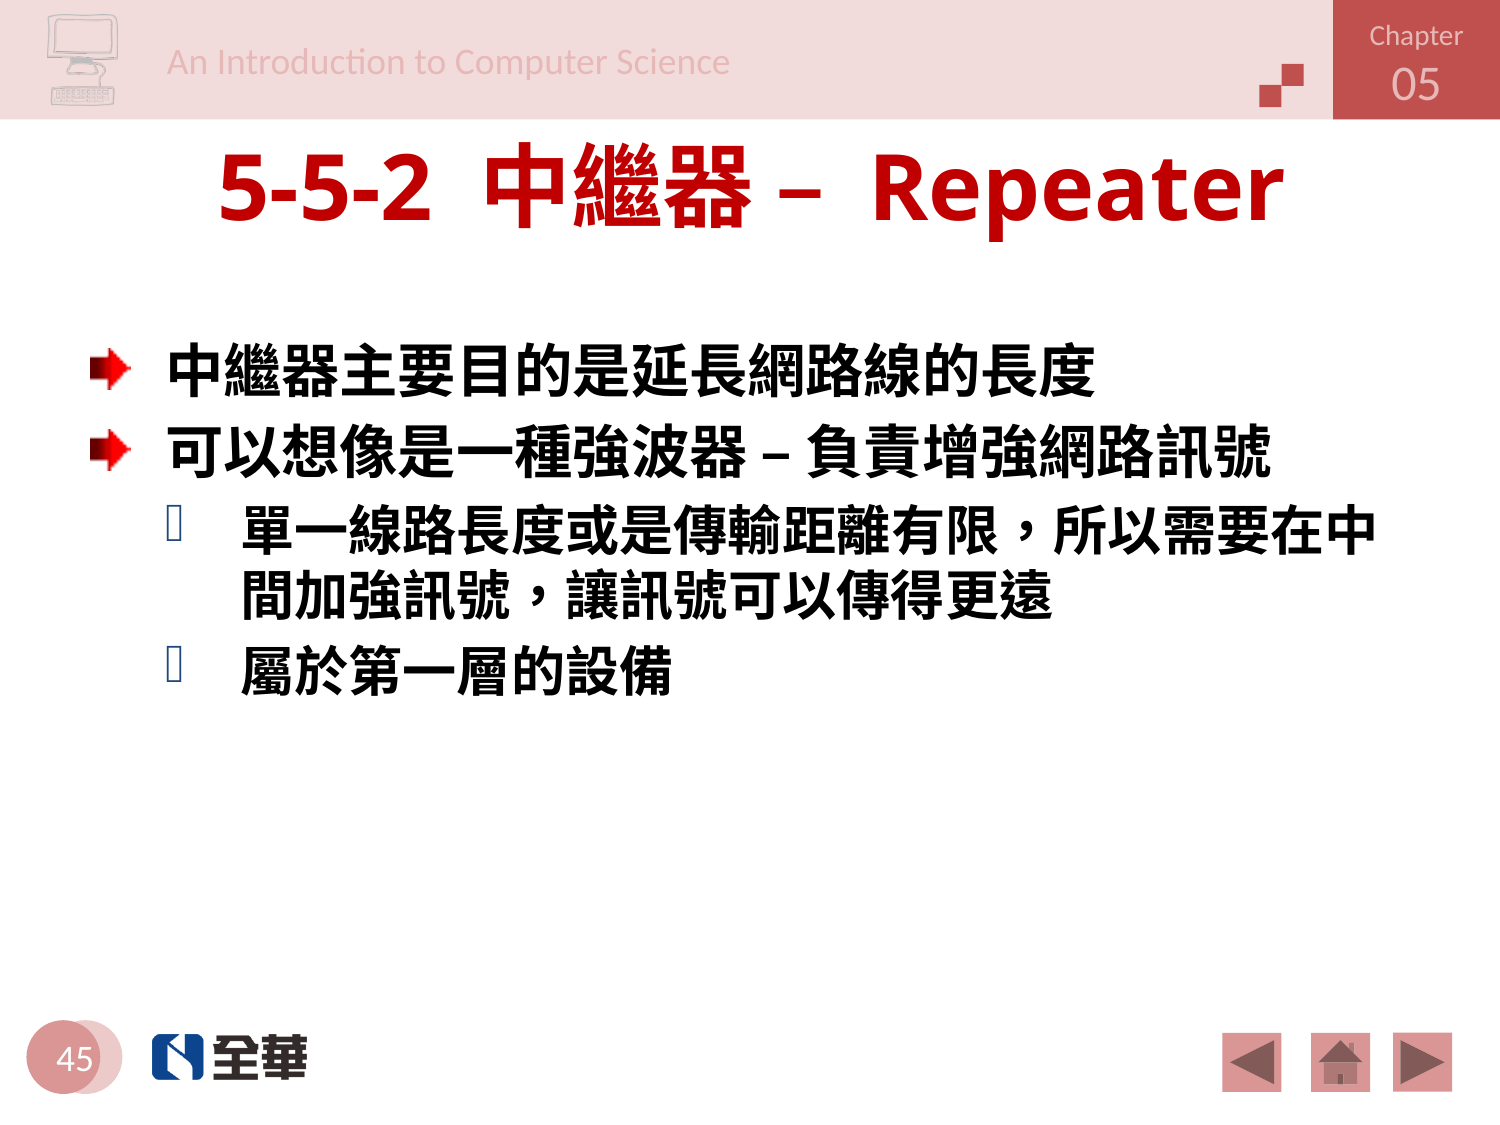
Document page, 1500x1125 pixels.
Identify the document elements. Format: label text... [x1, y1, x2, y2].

picture [90, 429, 131, 471]
picture [152, 1034, 307, 1080]
list 中繼器主要目的是延長網路線的長度 可以想像是一種強波器 – 負責增強網路訊號 單一線路長度或是傳輸距離有限，所以需要在中間加強訊號，讓訊號可以傳得更遠 屬於第一層的設備 [75, 326, 1425, 1005]
title 5-5-2 中繼器 – Repeater [76, 90, 1427, 278]
picture [90, 348, 131, 390]
picture [47, 14, 118, 106]
